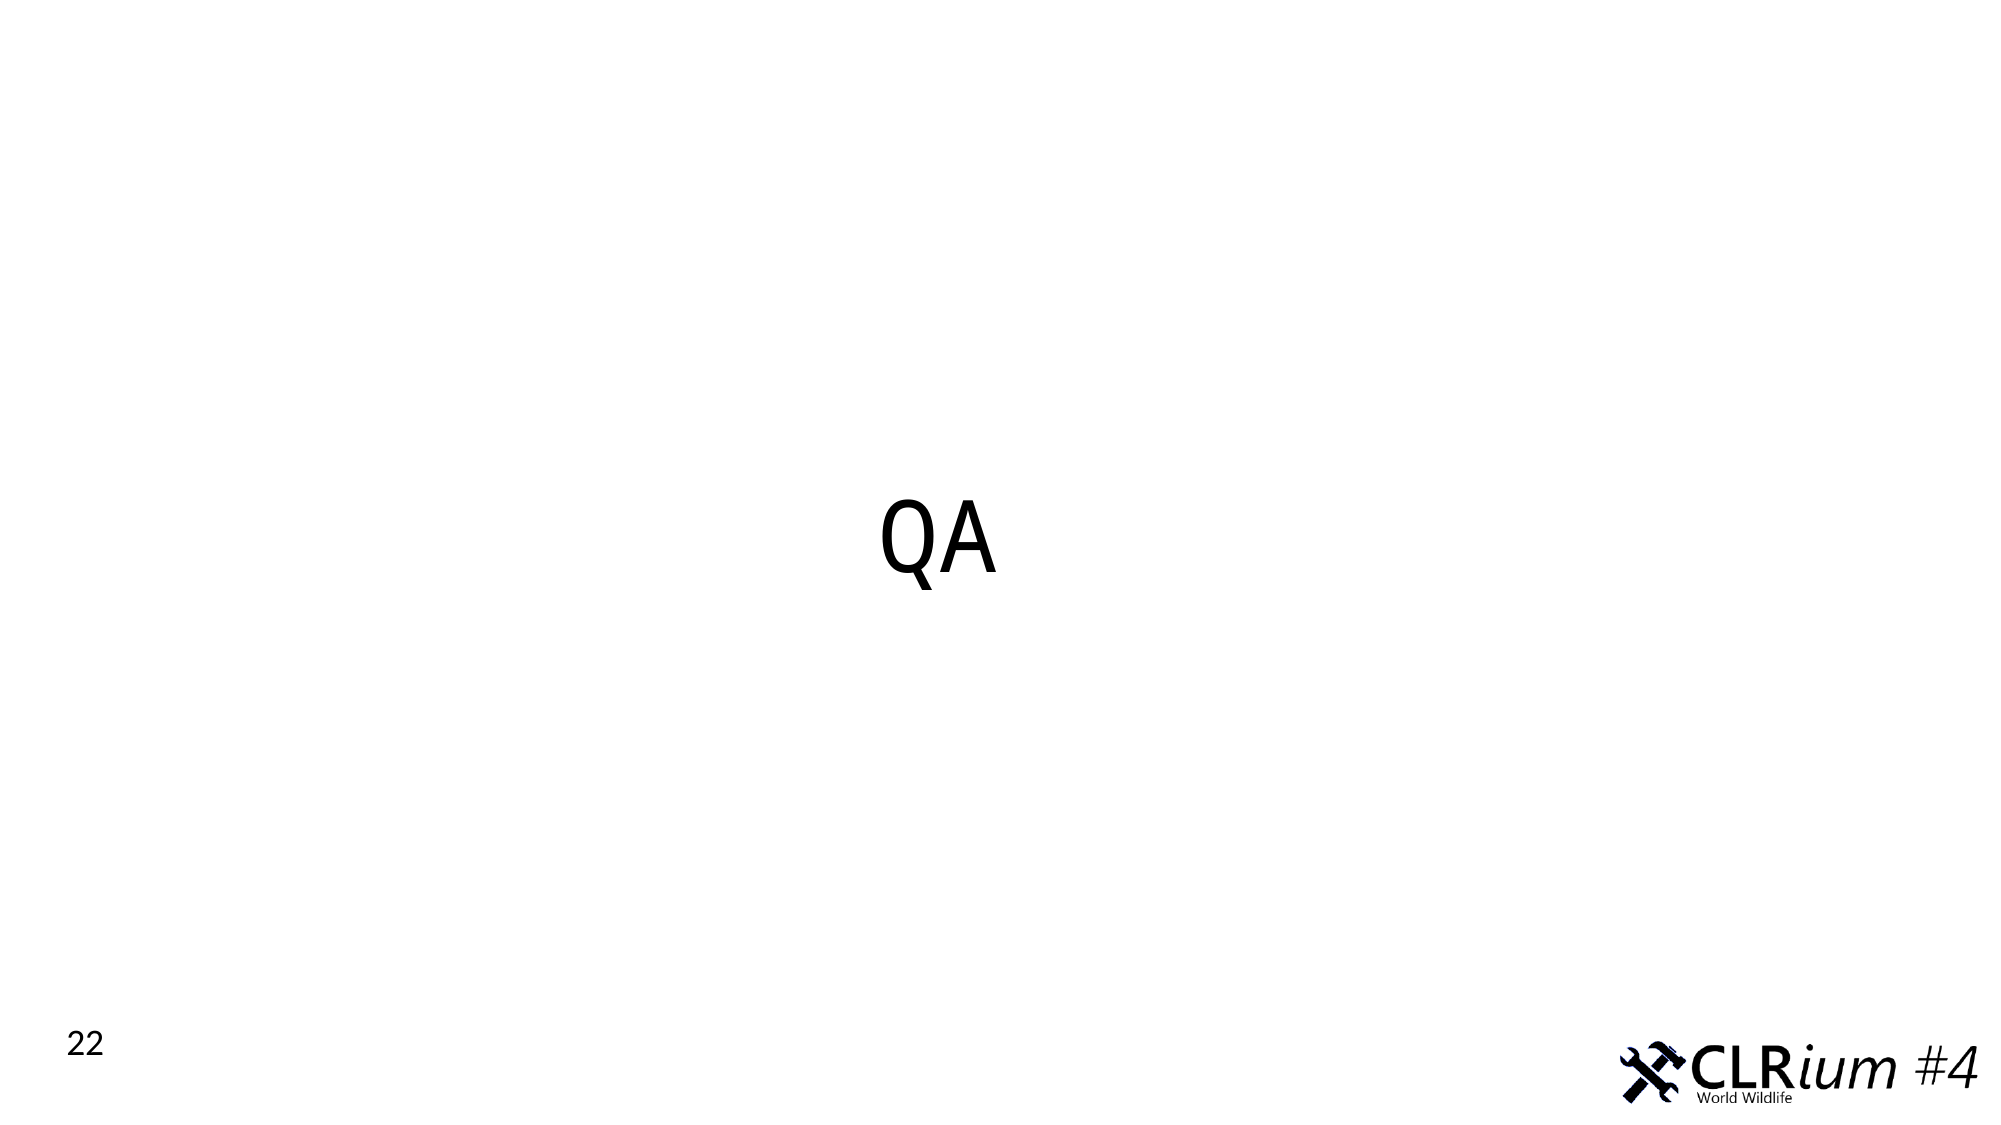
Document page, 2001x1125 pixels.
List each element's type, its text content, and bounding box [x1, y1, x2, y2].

picture [1616, 1033, 1985, 1111]
text_box QA [863, 465, 1013, 600]
text_box 22 [51, 1010, 121, 1071]
